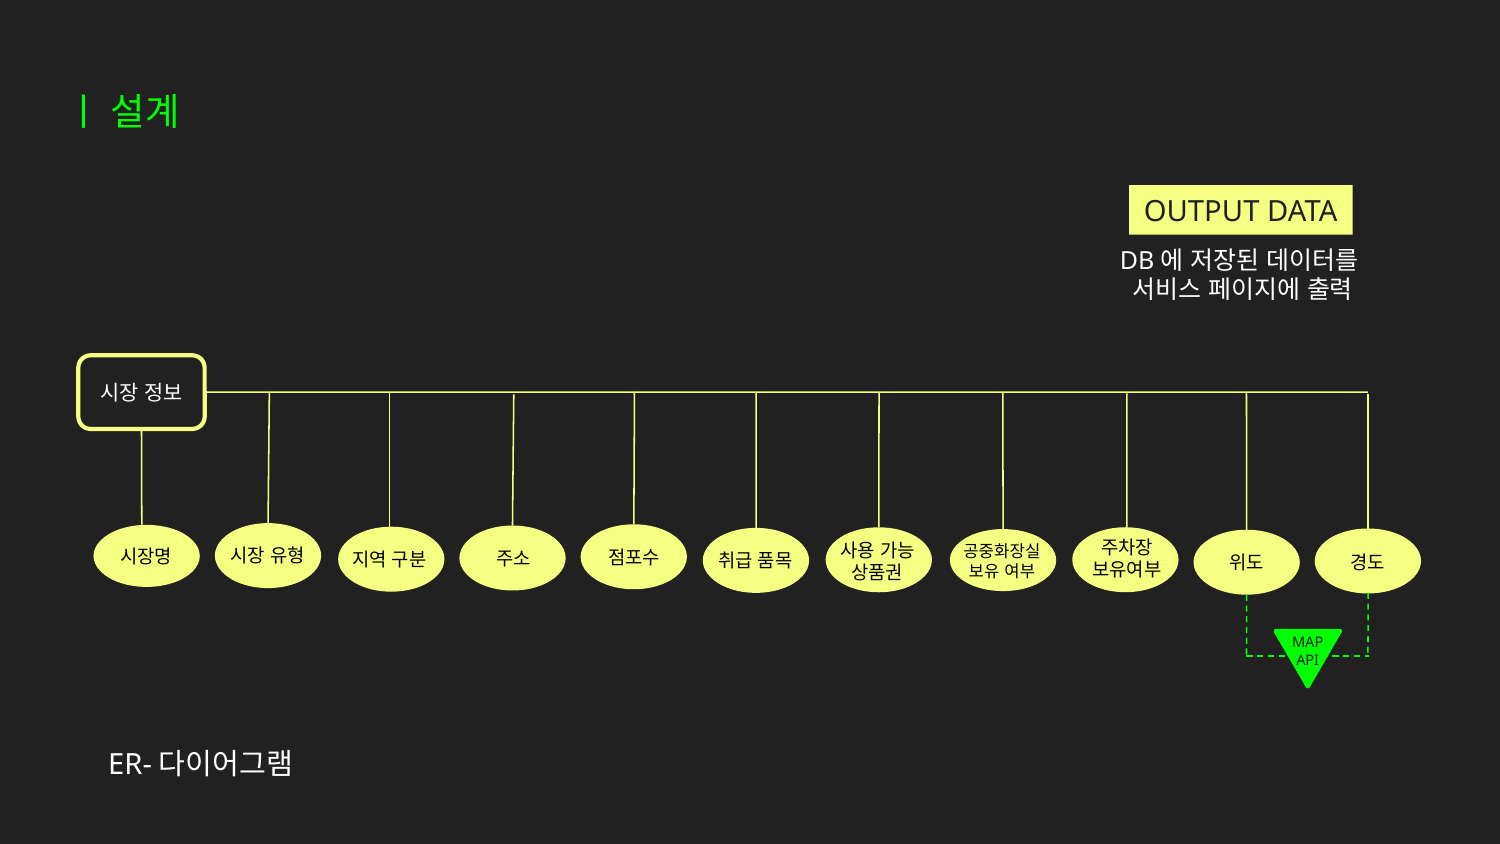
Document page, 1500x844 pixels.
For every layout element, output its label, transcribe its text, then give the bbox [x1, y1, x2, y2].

text_box MAP API [1277, 625, 1339, 655]
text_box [1193, 529, 1301, 595]
text_box [1273, 628, 1277, 638]
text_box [459, 525, 566, 591]
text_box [701, 527, 810, 594]
text_box [1299, 676, 1317, 689]
text_box 시장 정보 [76, 353, 207, 432]
text_box MAP API [1277, 665, 1339, 676]
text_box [93, 524, 200, 588]
text_box ER-다이어그램 [93, 730, 317, 796]
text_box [1314, 528, 1422, 594]
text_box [335, 526, 445, 592]
text_box ㅣ 설계 [51, 72, 1449, 167]
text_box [1071, 526, 1179, 593]
text_box OUTPUT DATA [1129, 185, 1353, 235]
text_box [214, 522, 322, 589]
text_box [946, 528, 1058, 592]
text_box DB에 저장된 데이터를 서비스 페이지에 출력 [1105, 236, 1381, 312]
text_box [580, 524, 688, 590]
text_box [823, 527, 933, 593]
